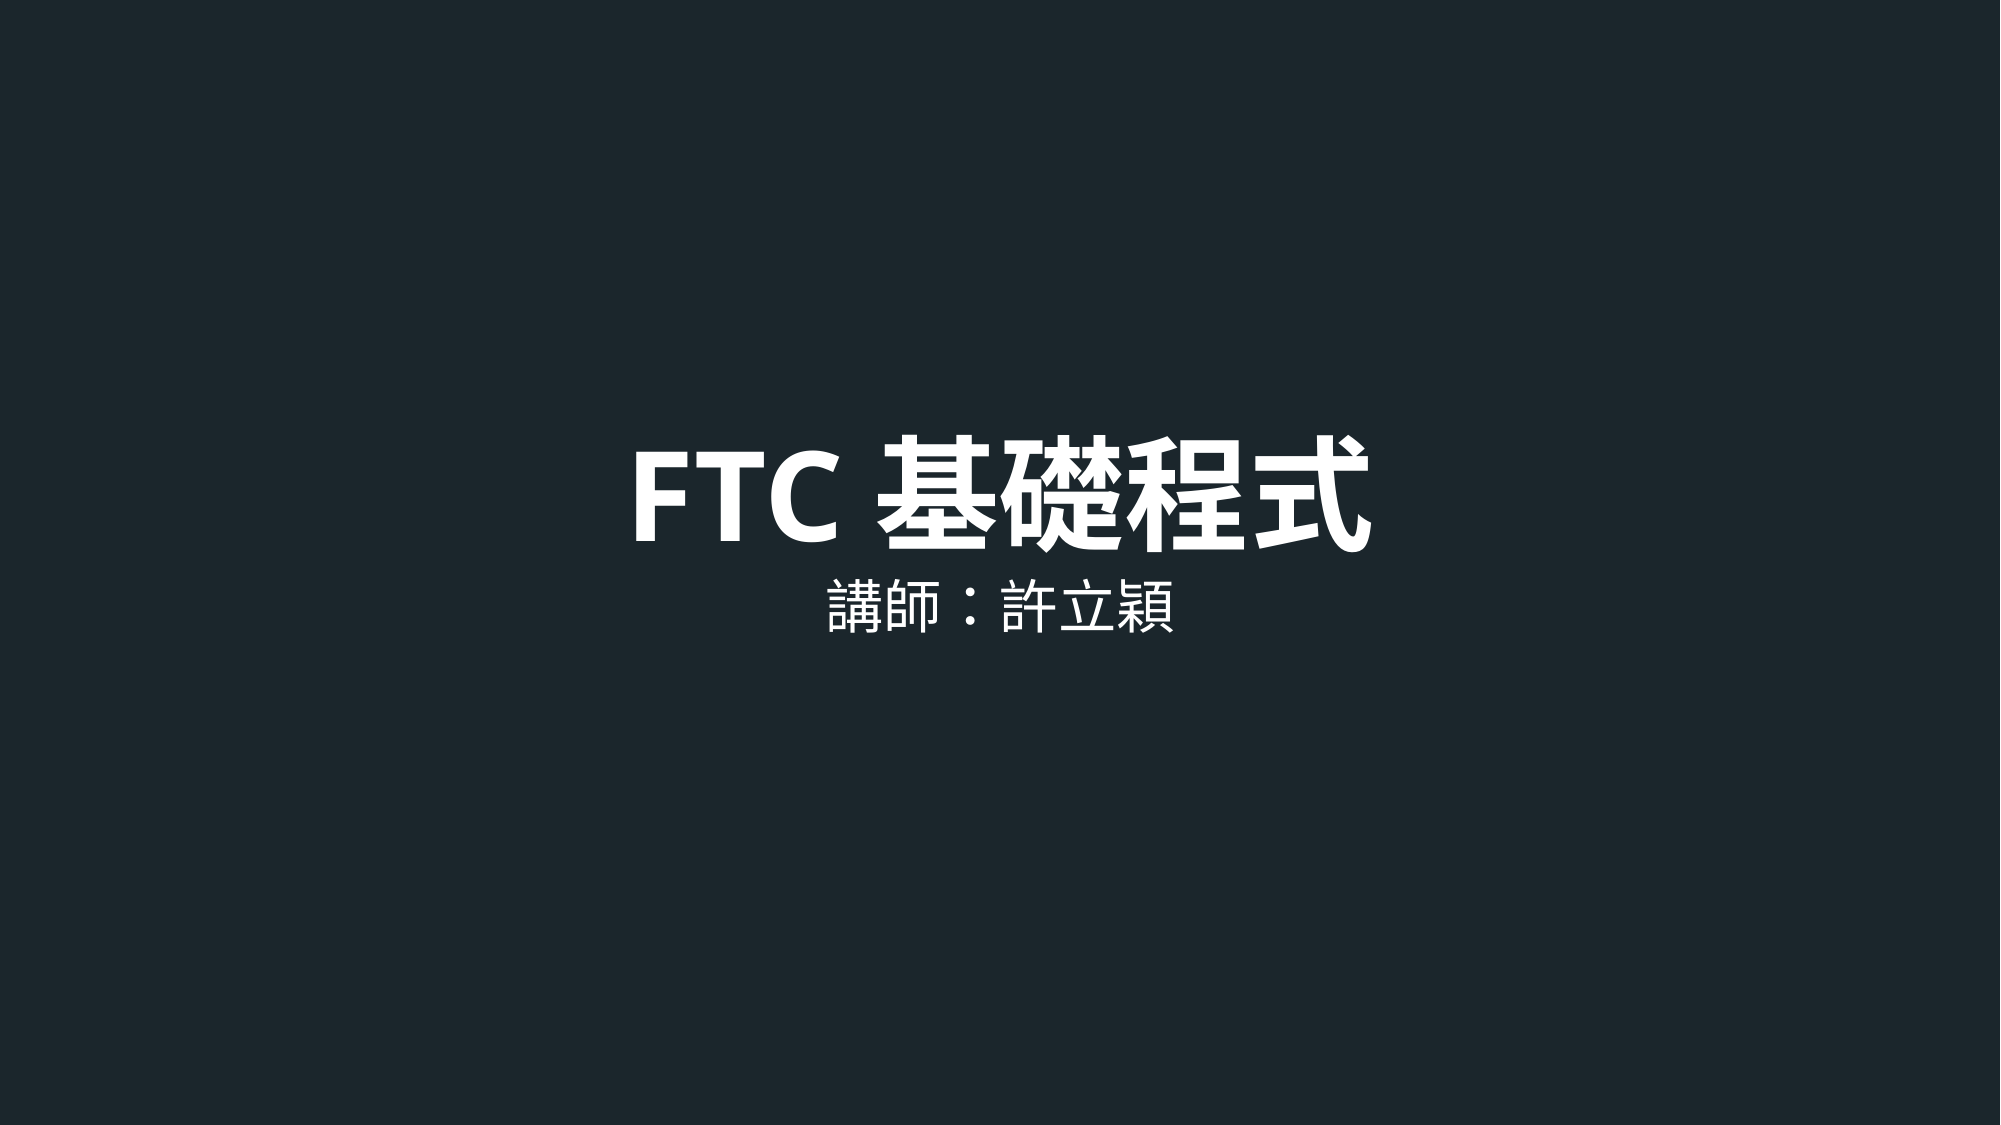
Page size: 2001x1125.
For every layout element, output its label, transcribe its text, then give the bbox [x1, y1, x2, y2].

title FTC基礎程式 [249, 184, 1750, 562]
text_box 講師：許立穎 [249, 562, 1750, 648]
